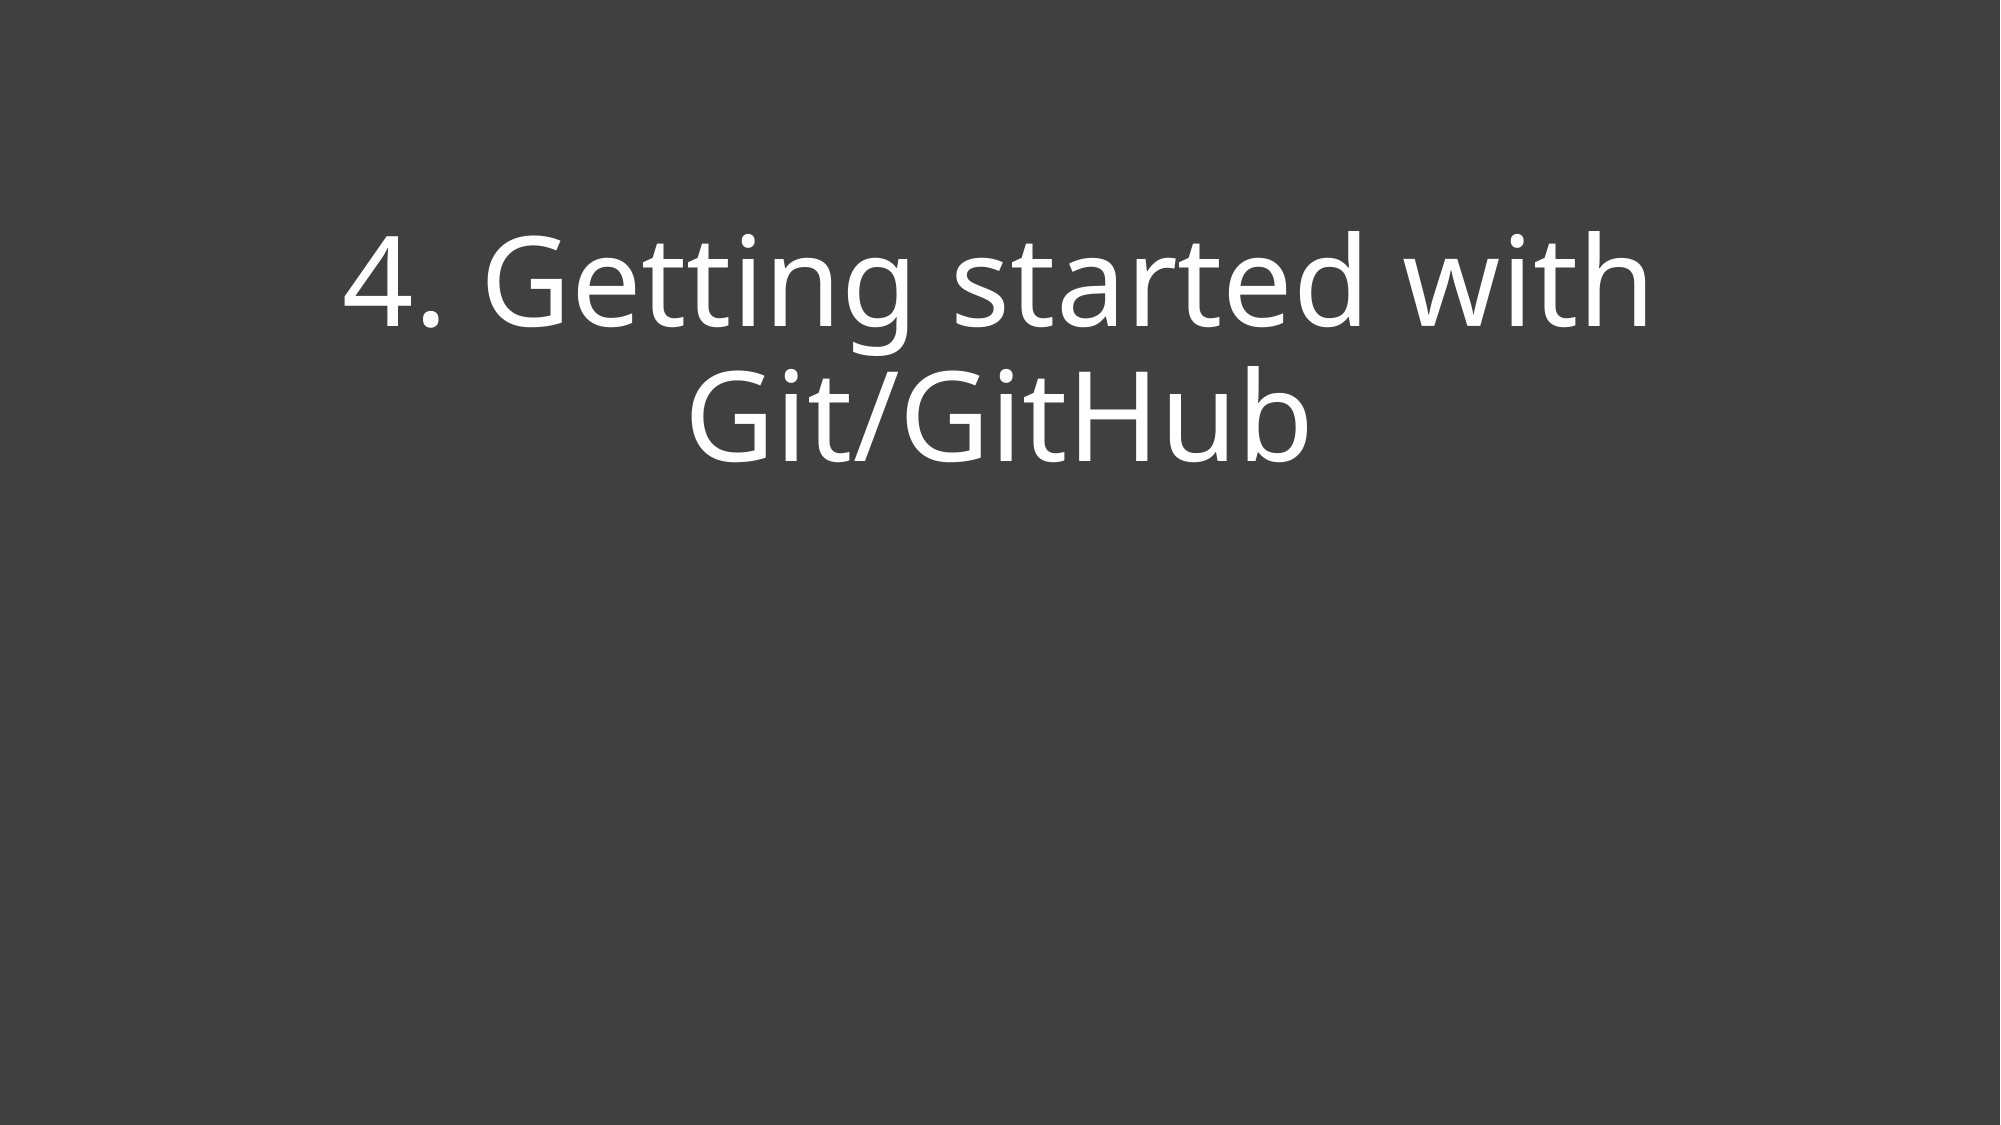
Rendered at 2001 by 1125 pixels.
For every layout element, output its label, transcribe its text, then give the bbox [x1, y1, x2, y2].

title 4. Getting started with Git/GitHub [249, 104, 1750, 497]
